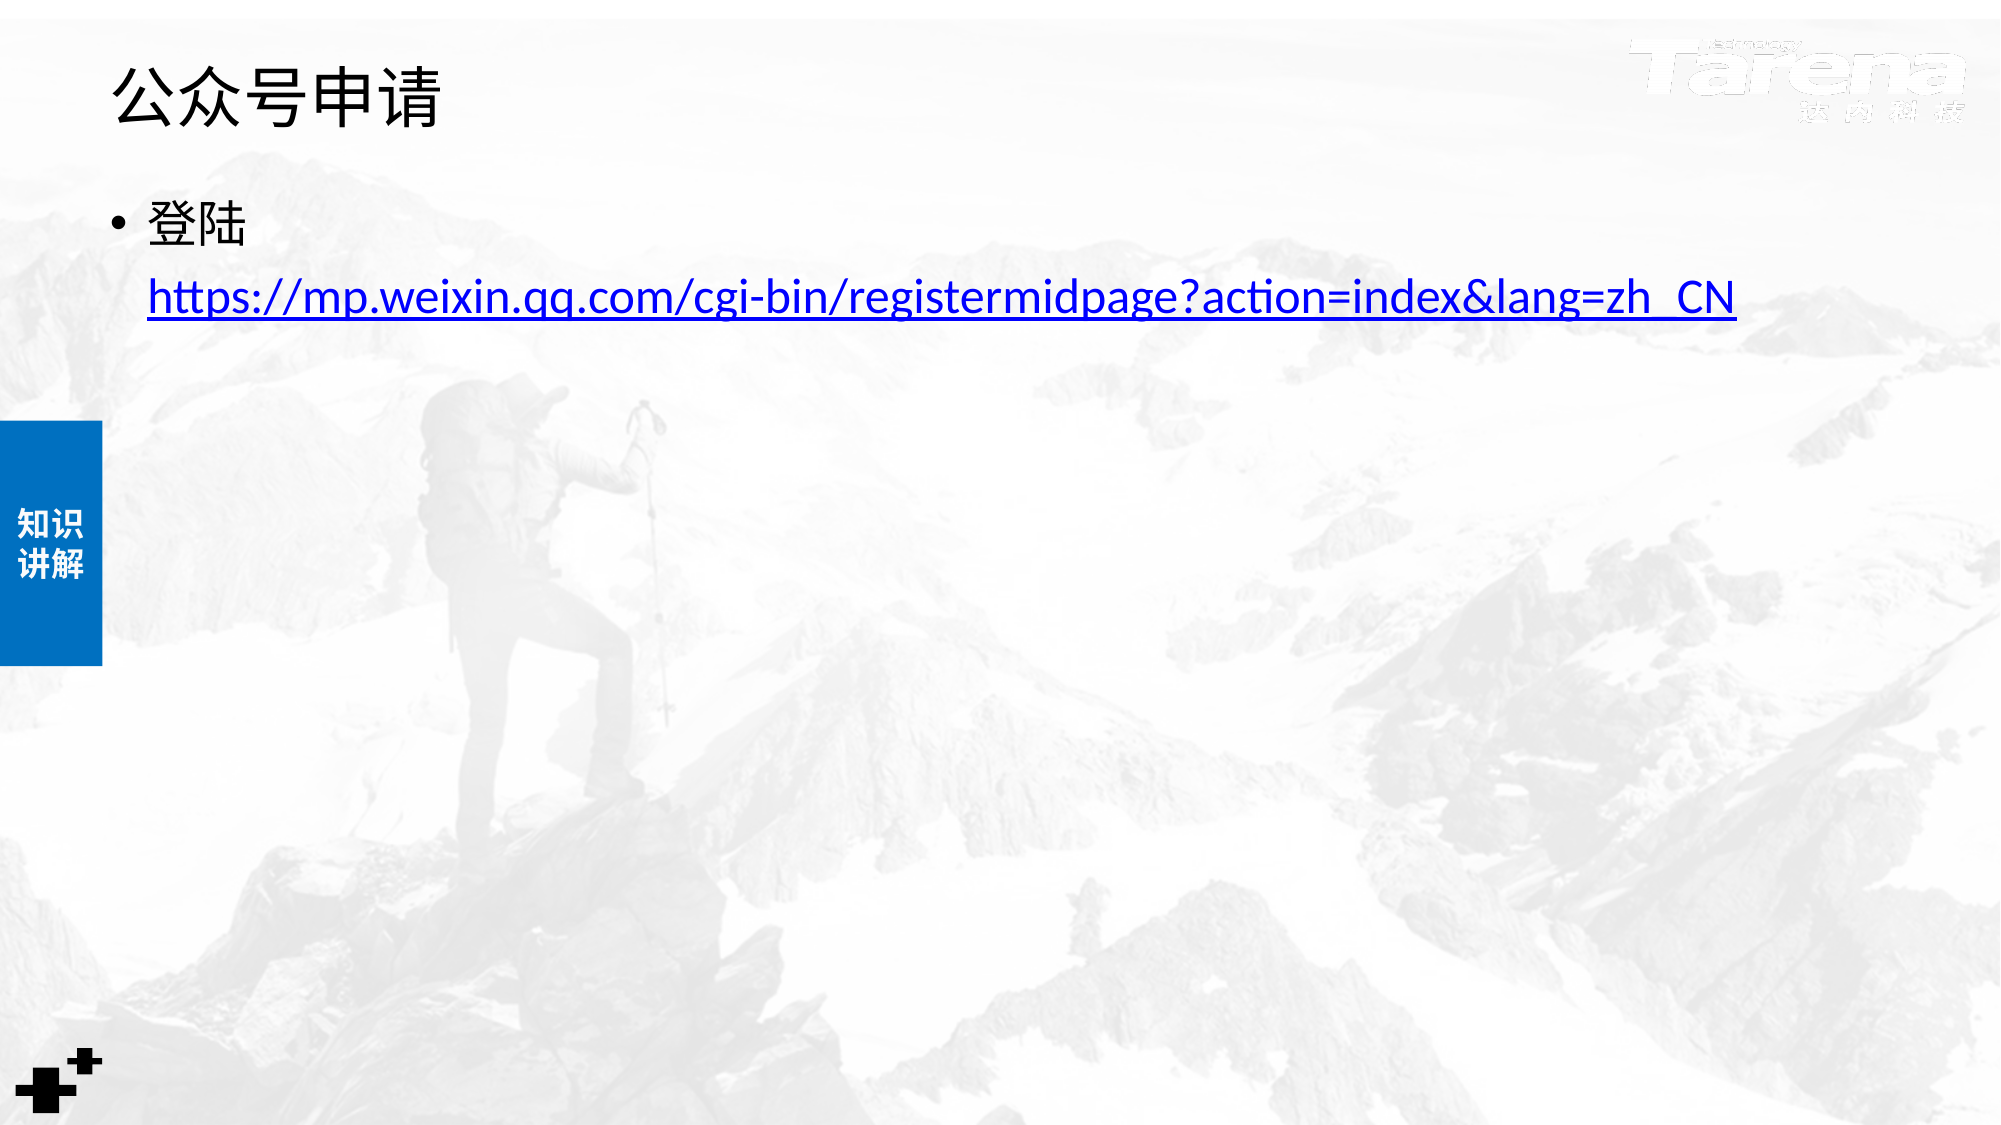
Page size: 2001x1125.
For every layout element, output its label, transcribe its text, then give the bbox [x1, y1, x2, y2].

title 公众号申请 [101, 42, 1584, 161]
picture [0, 0, 2001, 1125]
list 登陆 https://mp.weixin.qq.com/cgi-bin/registermidpage?action=index&lang=zh_CN [101, 172, 1867, 871]
